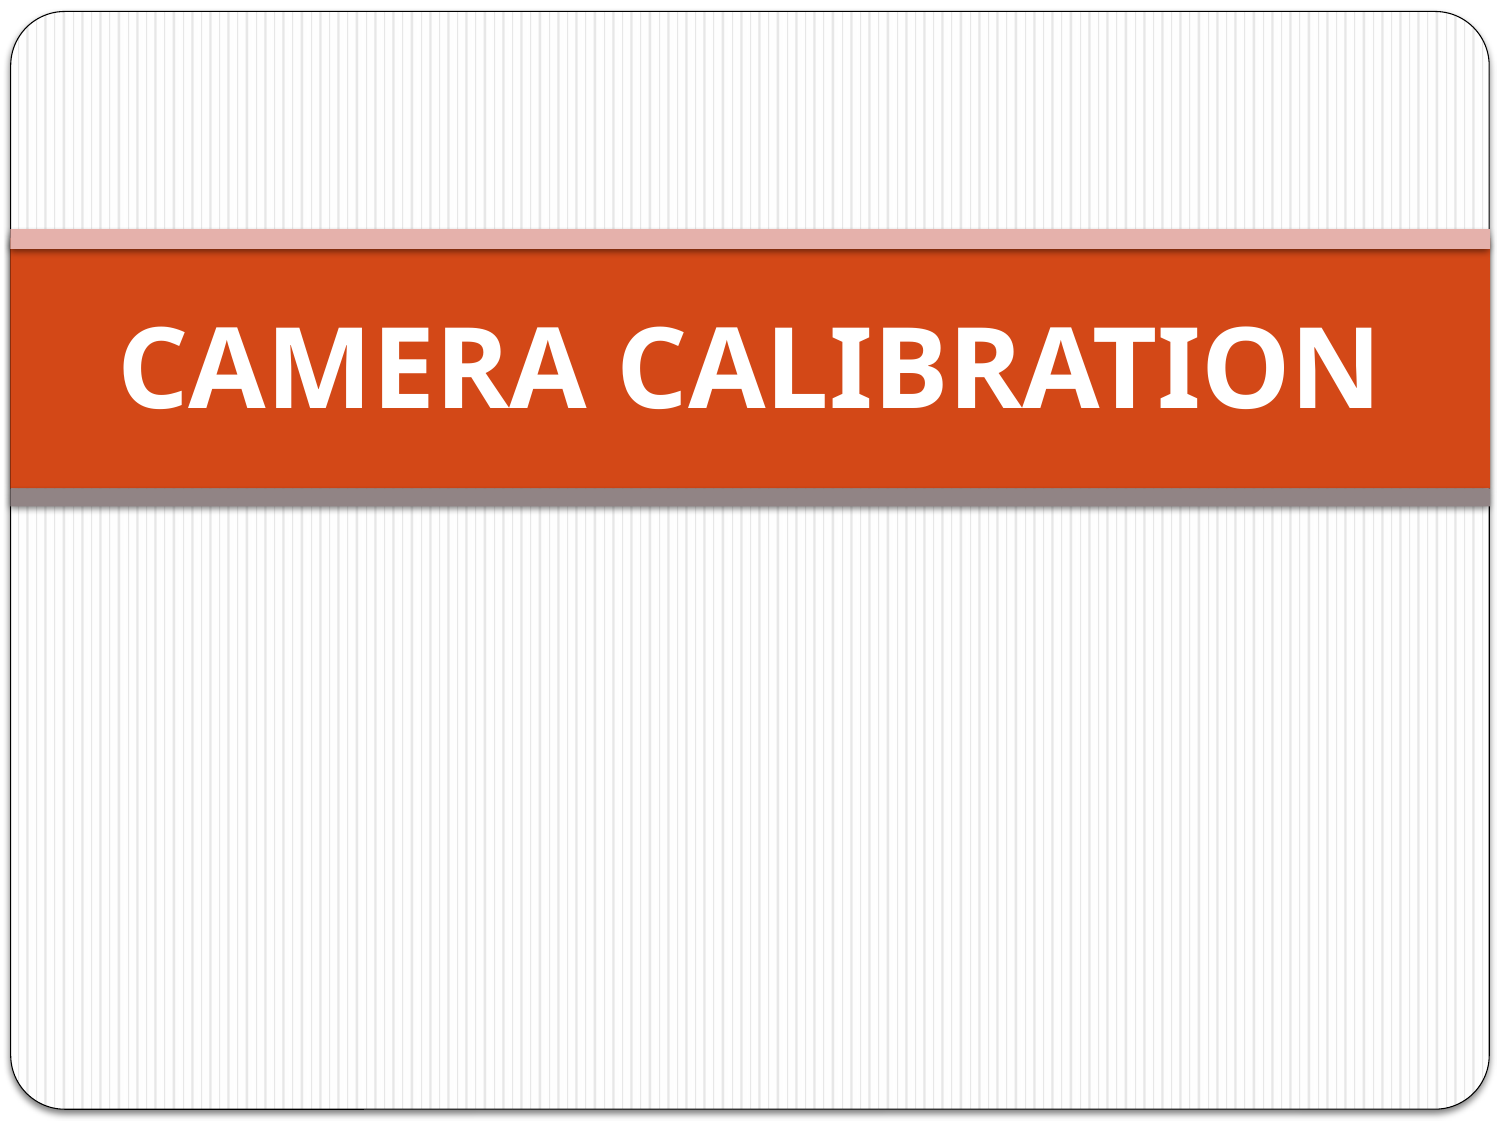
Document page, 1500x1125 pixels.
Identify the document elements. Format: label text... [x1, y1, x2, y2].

title CAMERA CALIBRATION [75, 247, 1425, 489]
